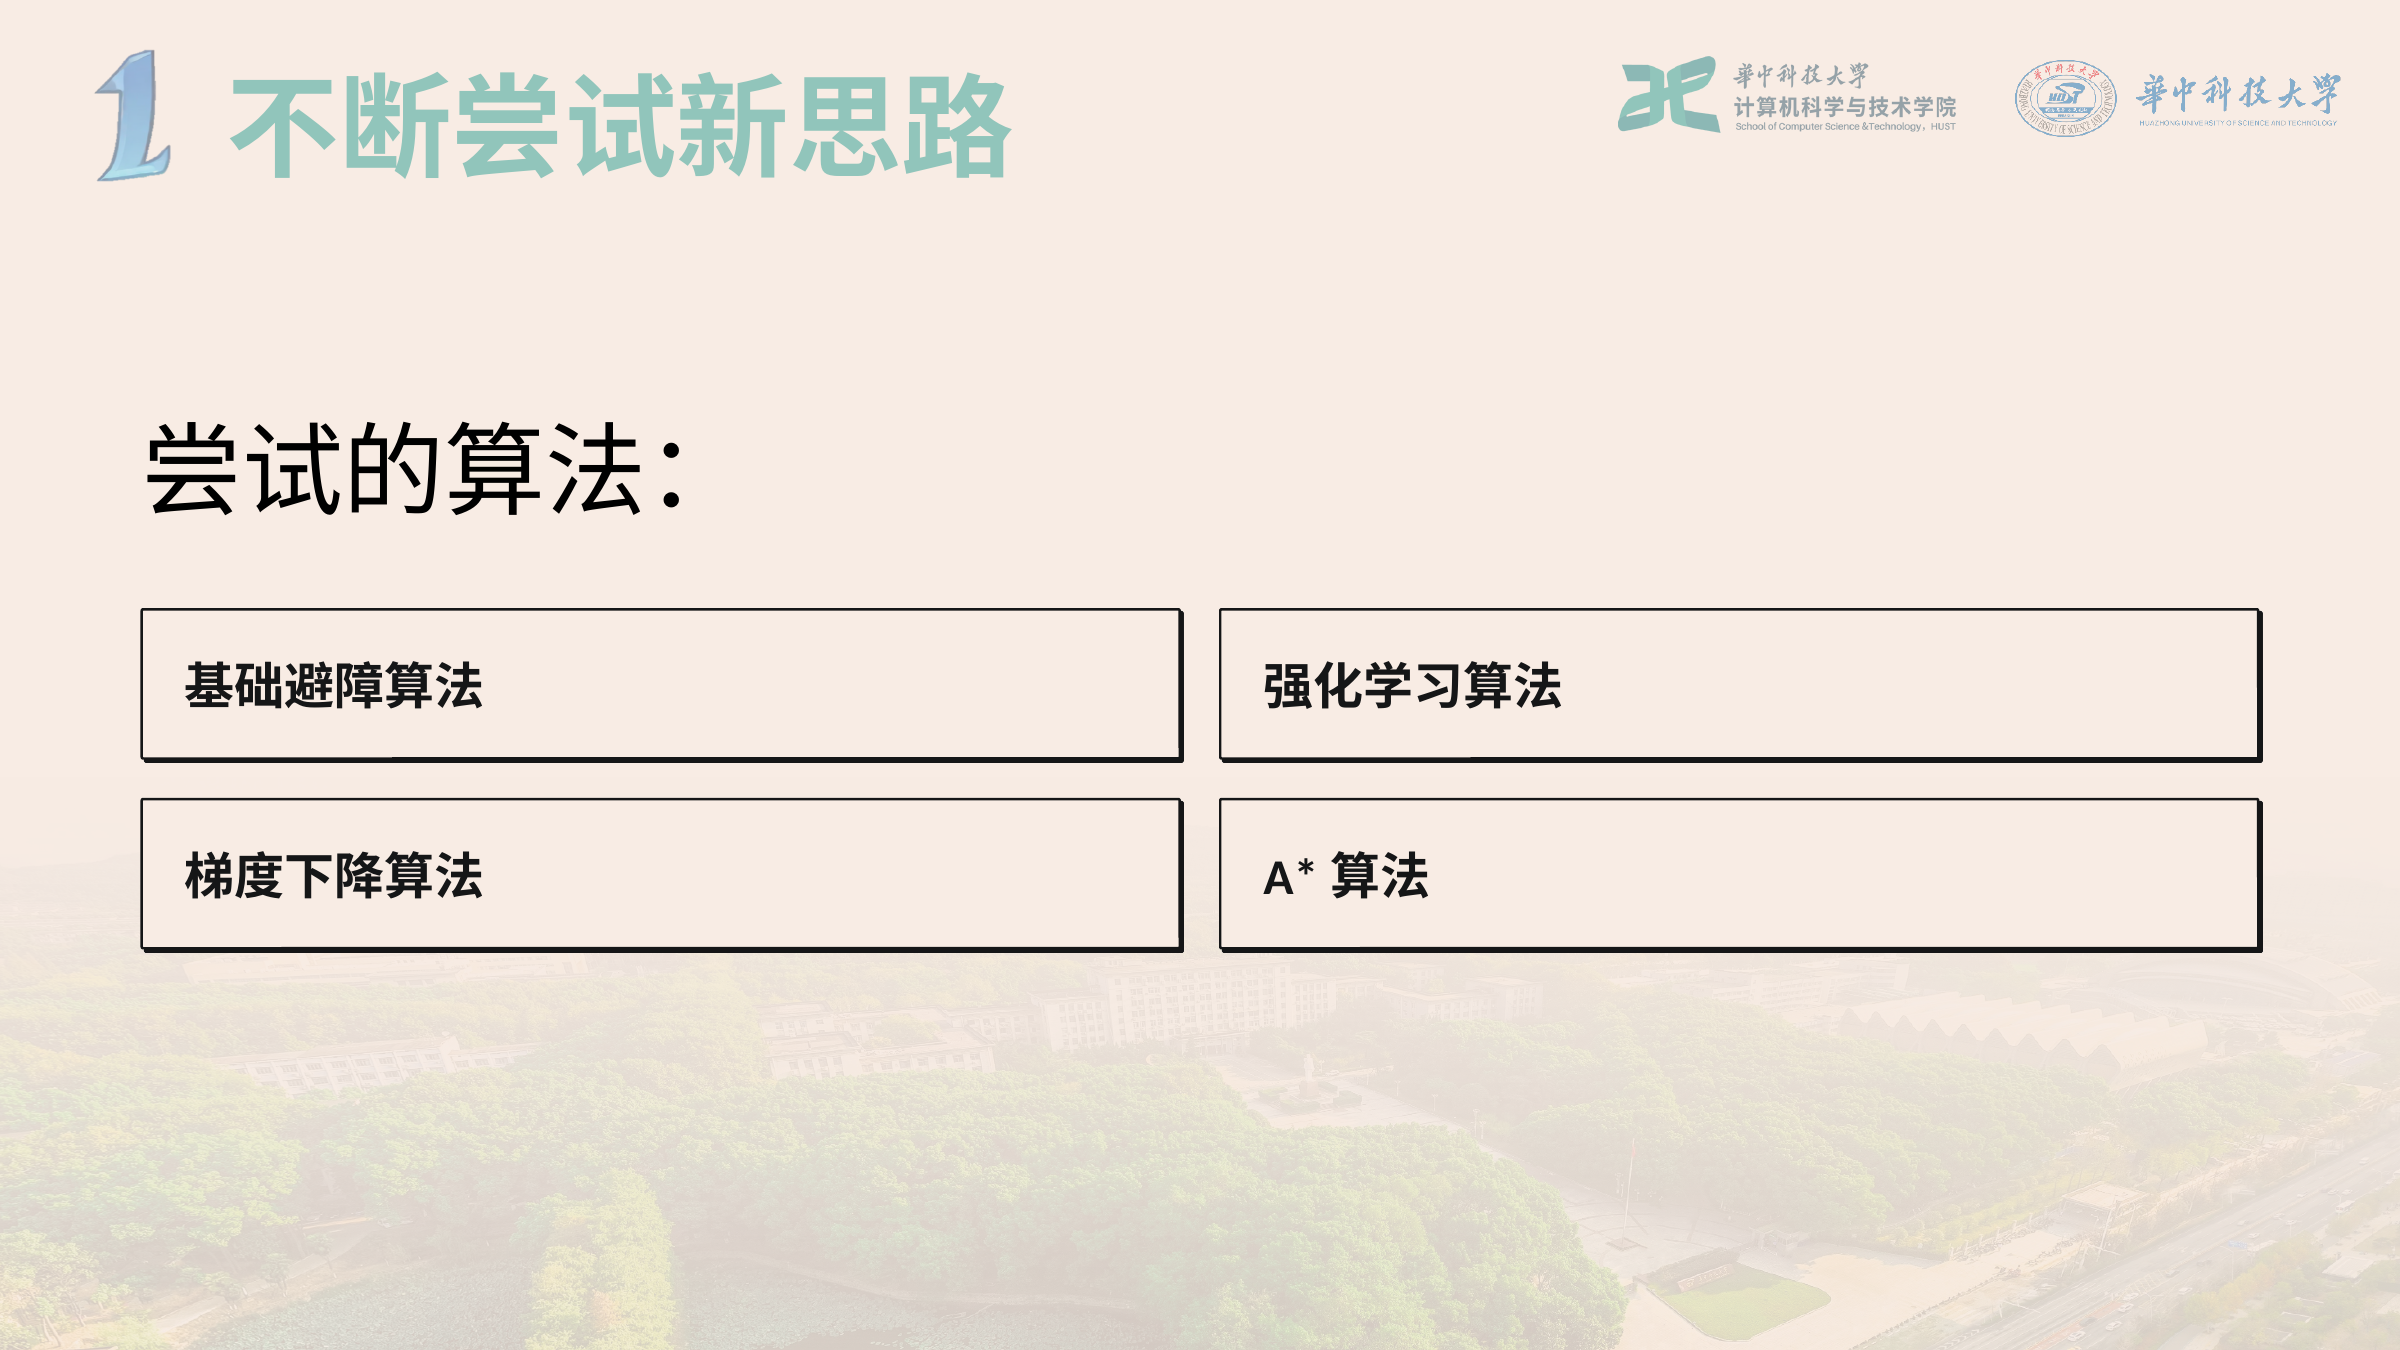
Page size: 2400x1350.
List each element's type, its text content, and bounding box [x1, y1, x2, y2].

text_box 尝试的算法： [141, 401, 1357, 529]
text_box 强化学习算法 [1263, 652, 1770, 716]
text_box [1220, 799, 2259, 949]
text_box [1220, 609, 2259, 759]
text_box [141, 799, 1180, 949]
text_box [141, 609, 1180, 759]
text_box 梯度下降算法 [184, 841, 691, 906]
text_box 不断尝试新思路 [211, 48, 1030, 199]
text_box 基础避障算法 [184, 652, 691, 716]
text_box A*算法 [1263, 841, 1770, 906]
